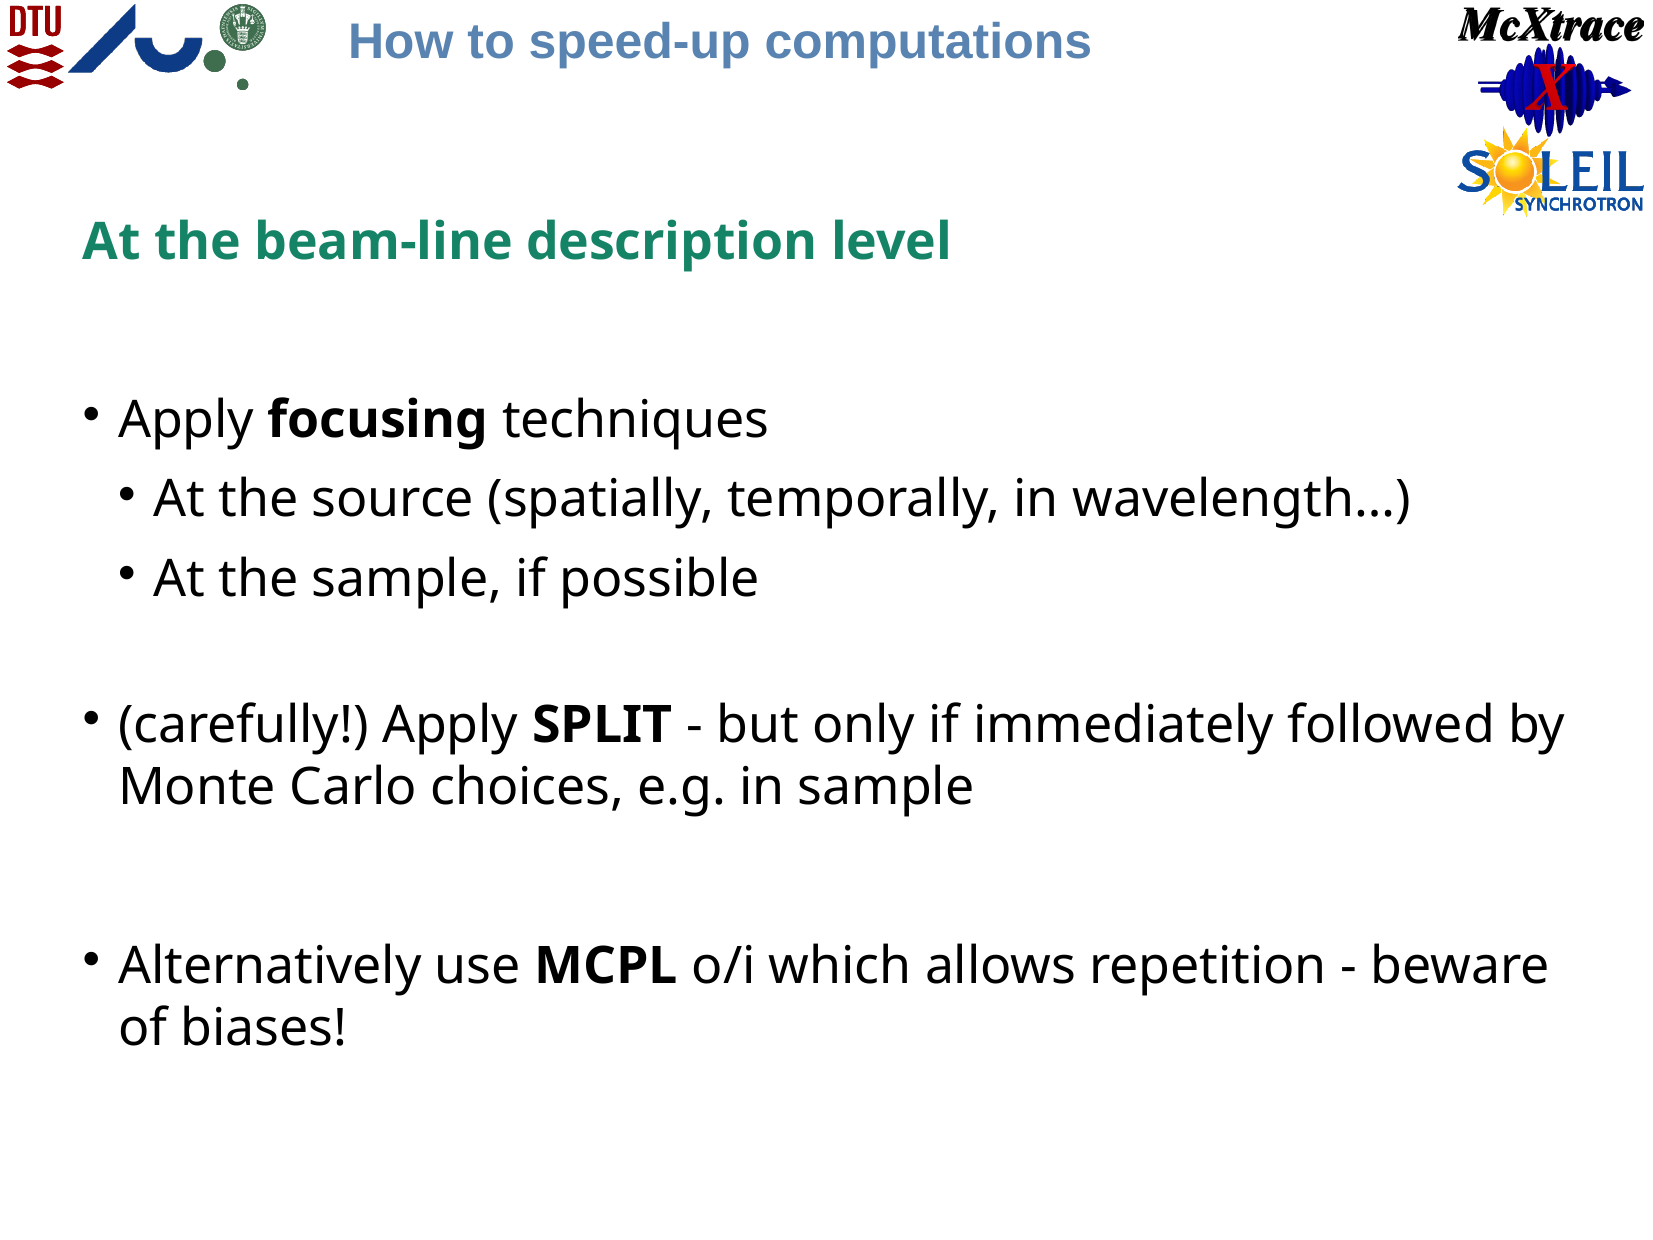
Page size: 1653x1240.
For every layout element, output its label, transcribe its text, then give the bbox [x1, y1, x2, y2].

picture [21, 85, 50, 89]
picture [1422, 4, 1644, 217]
picture [67, 0, 266, 90]
picture [50, 5, 56, 32]
picture [5, 5, 65, 89]
title How to speed-up computations [236, 0, 1205, 83]
picture [15, 10, 20, 32]
list At the beam-line description level Apply focusing techniques At the source (spatially, temporally, in wavelength…) At the sample, if possible (carefully!) Apply SPLIT - but only if immediately followed by Monte Carlo choices, e.g. in sample Alternatively use MCPL o/i which allows repetition - beware of biases! [82, 207, 1571, 1122]
